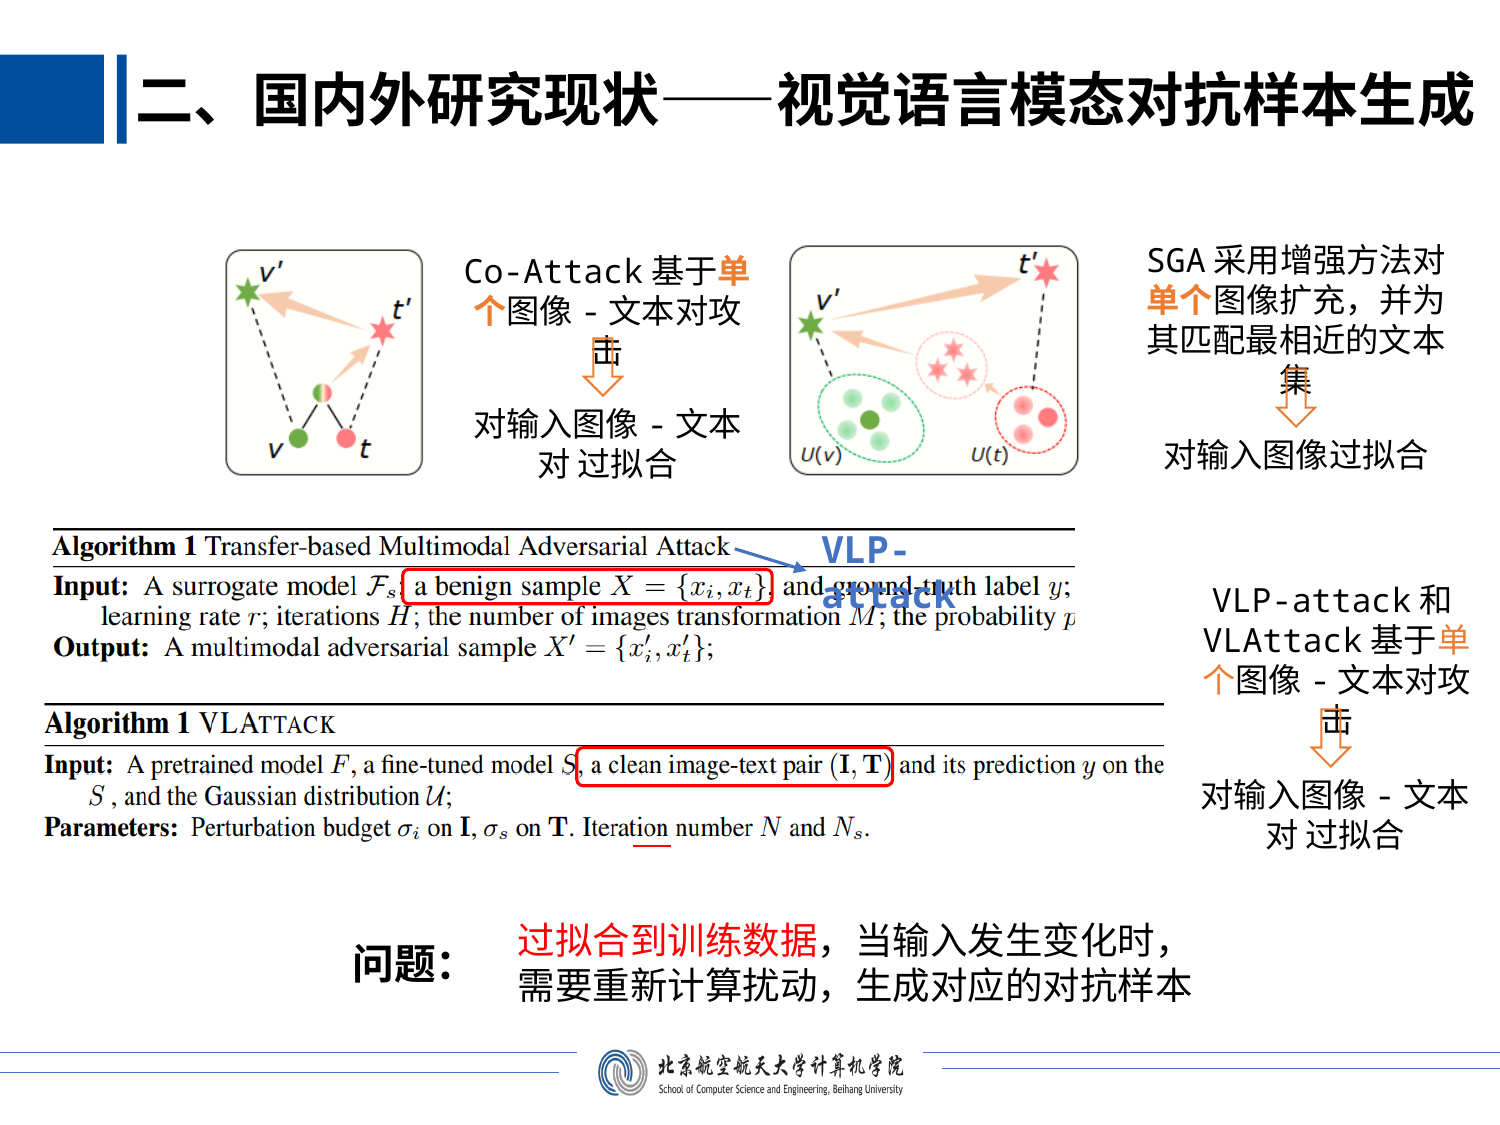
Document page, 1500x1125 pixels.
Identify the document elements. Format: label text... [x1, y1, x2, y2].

text_box 对输入图像过拟合 [1131, 426, 1461, 482]
text_box 过拟合到训练数据，当输入发生变化时，需要重新计算扰动，生成对应的对抗样本 [513, 917, 1197, 1008]
text_box Co-Attack基于单个图像-文本对攻击 [442, 242, 773, 378]
picture [47, 517, 1075, 662]
text_box [1274, 368, 1318, 429]
text_box 对输入图像-文本对 过拟合 [1170, 766, 1500, 862]
text_box SGA采用增强方法对单个图像扩充，并为其匹配最相近的文本集 [1117, 232, 1476, 407]
text_box [1309, 708, 1353, 769]
picture [590, 1049, 910, 1096]
text_box 对输入图像-文本对 过拟合 [442, 395, 773, 491]
list 二、国内外研究现状——视觉语言模态对抗样本生成 [120, 63, 1500, 153]
text_box [581, 337, 625, 398]
picture [28, 678, 1164, 847]
picture [782, 233, 1086, 483]
text_box VLP-attack和VLAttack基于单个图像-文本对攻击 [1185, 571, 1488, 747]
text_box 问题： [316, 937, 513, 988]
picture [217, 236, 433, 483]
